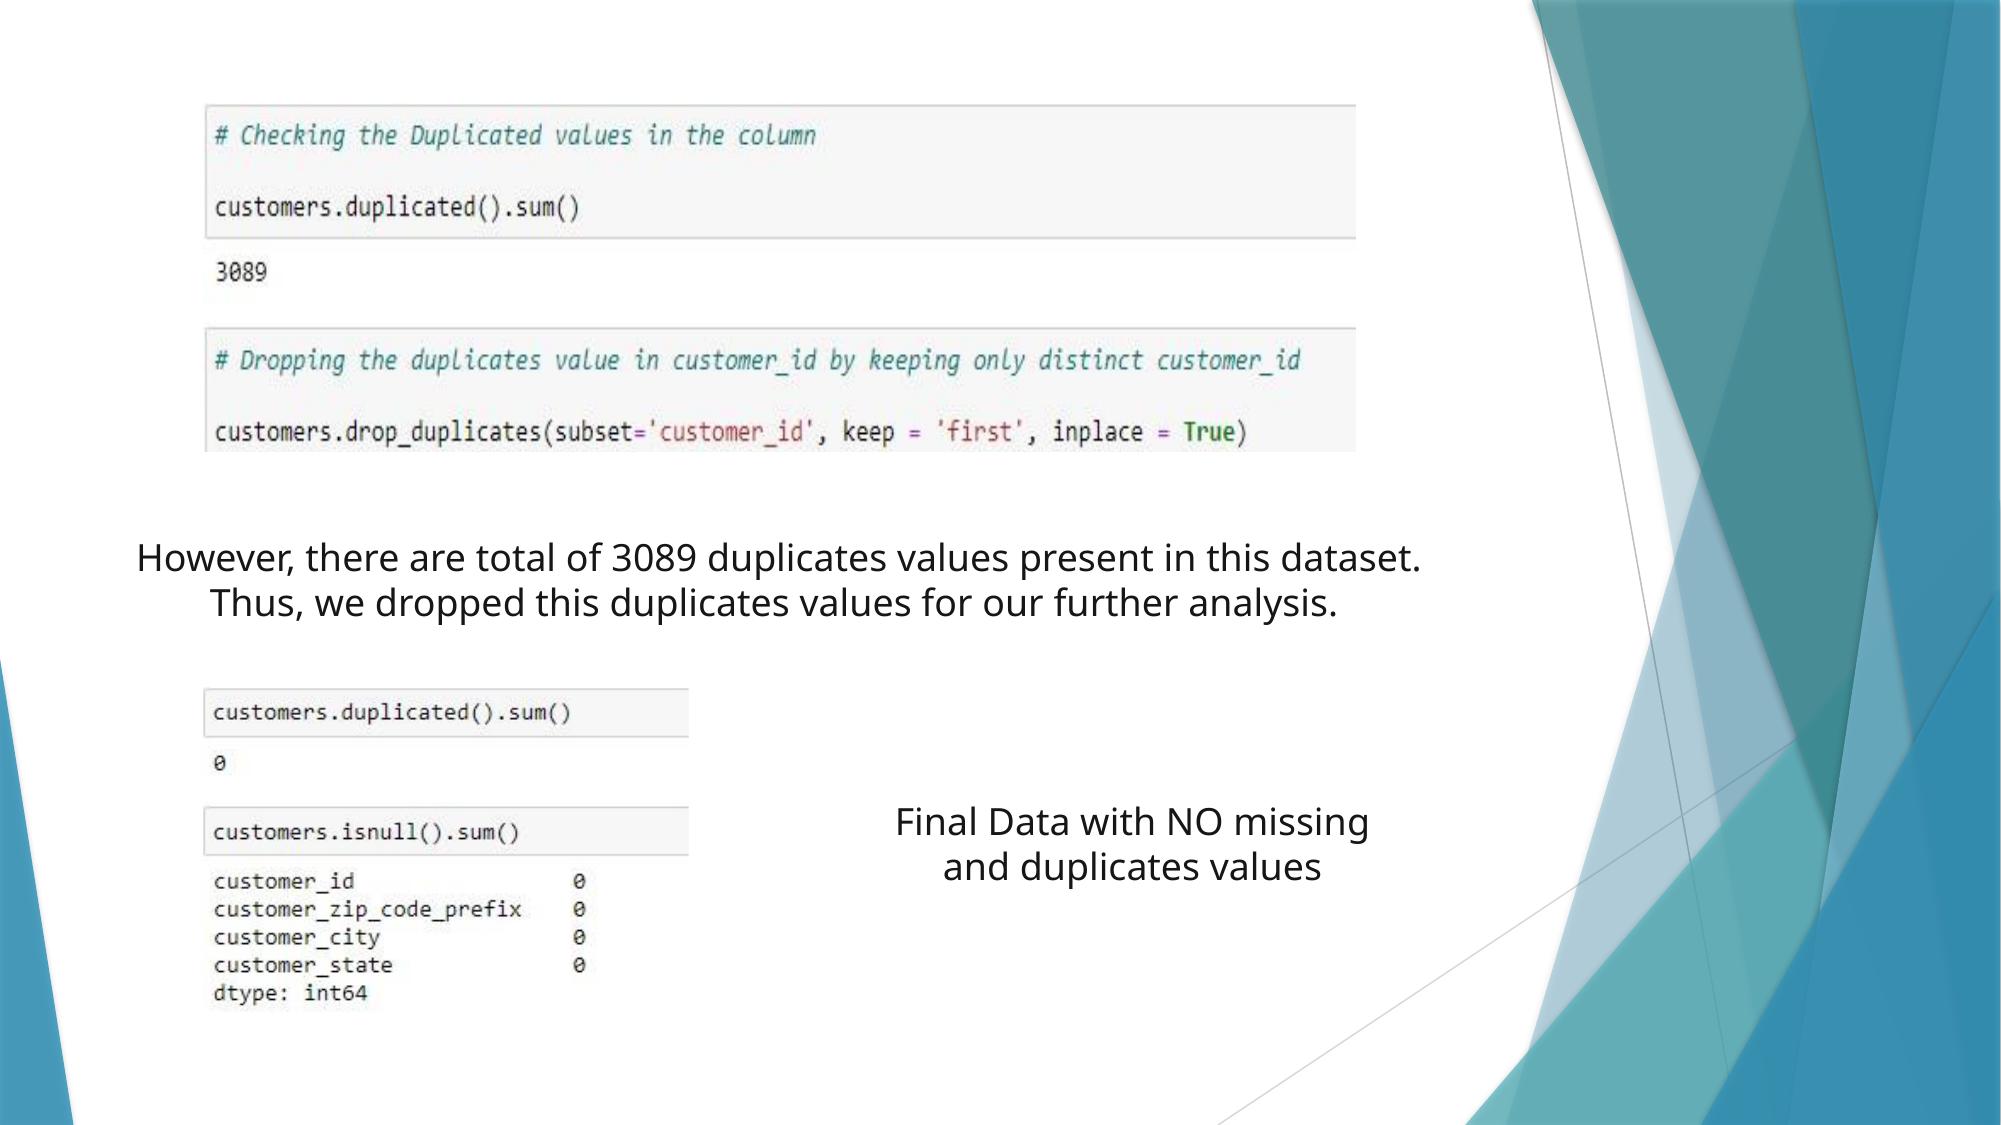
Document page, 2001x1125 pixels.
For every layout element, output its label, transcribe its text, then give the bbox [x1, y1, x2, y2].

text_box However, there are total of 3089 duplicates values present in this dataset. Thus, we dropped this duplicates values for our further analysis. [73, 526, 1486, 632]
picture [202, 687, 690, 1016]
text_box Final Data with NO missing and duplicates values [694, 790, 1638, 896]
picture [202, 103, 1357, 453]
